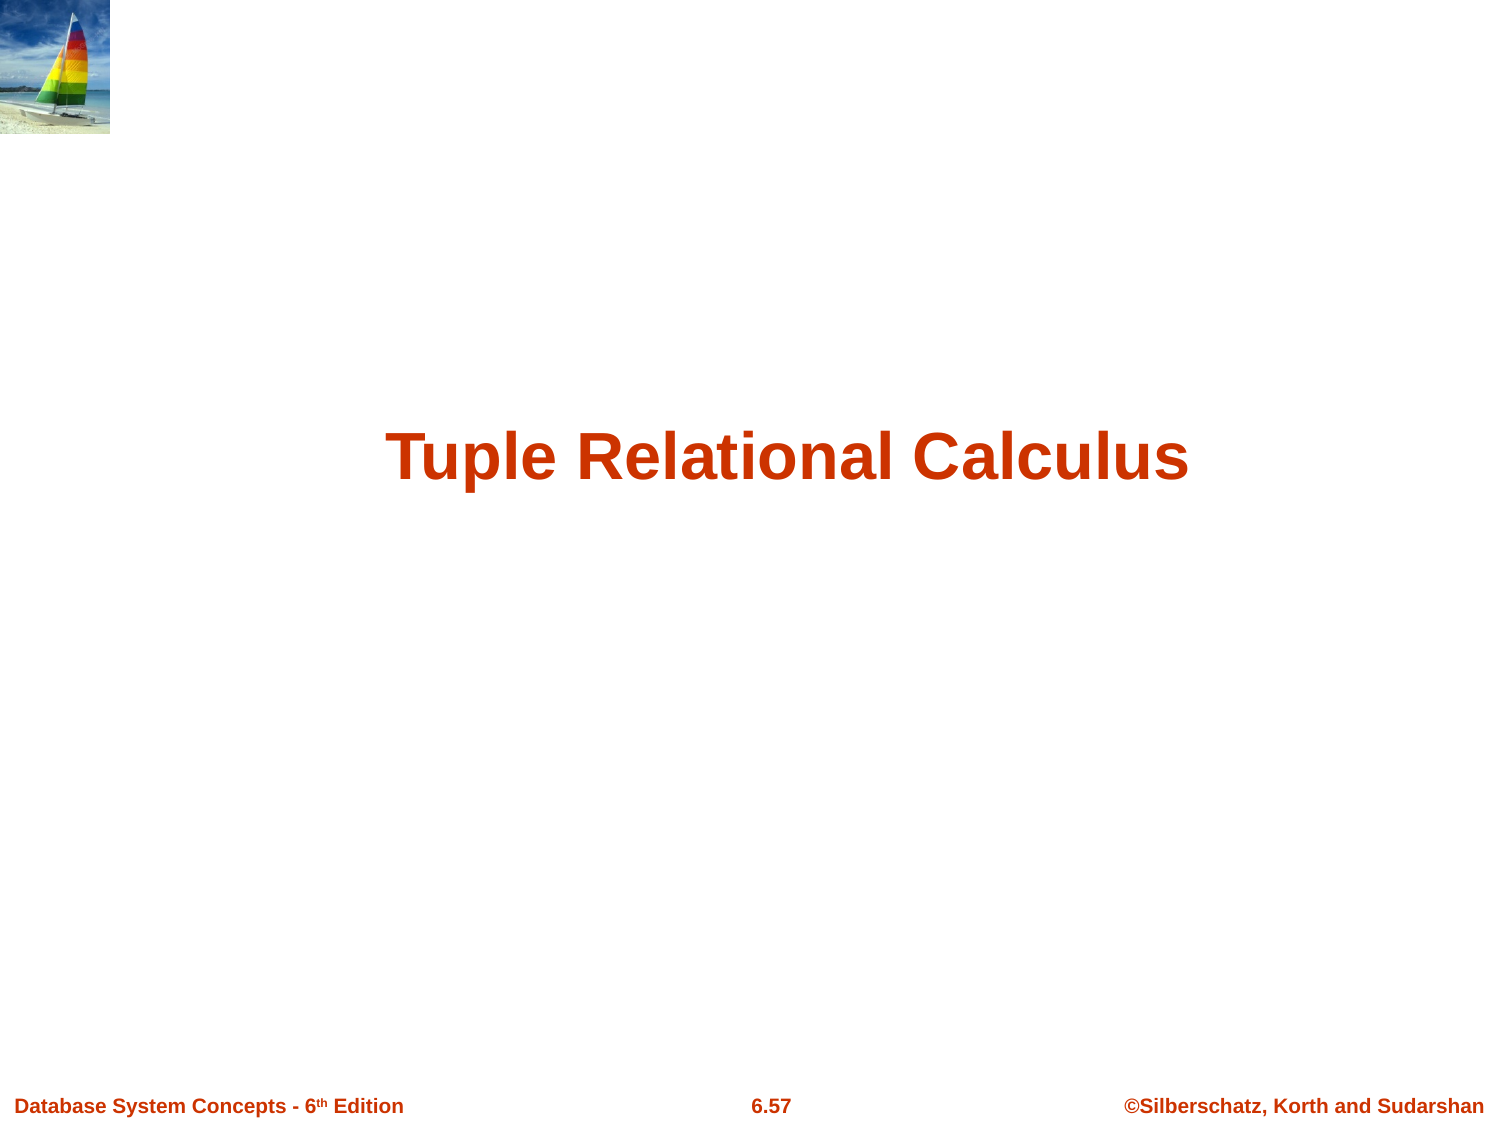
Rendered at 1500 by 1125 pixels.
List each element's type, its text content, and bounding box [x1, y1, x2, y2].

picture [0, 0, 110, 134]
title Tuple Relational Calculus [125, 400, 1452, 501]
